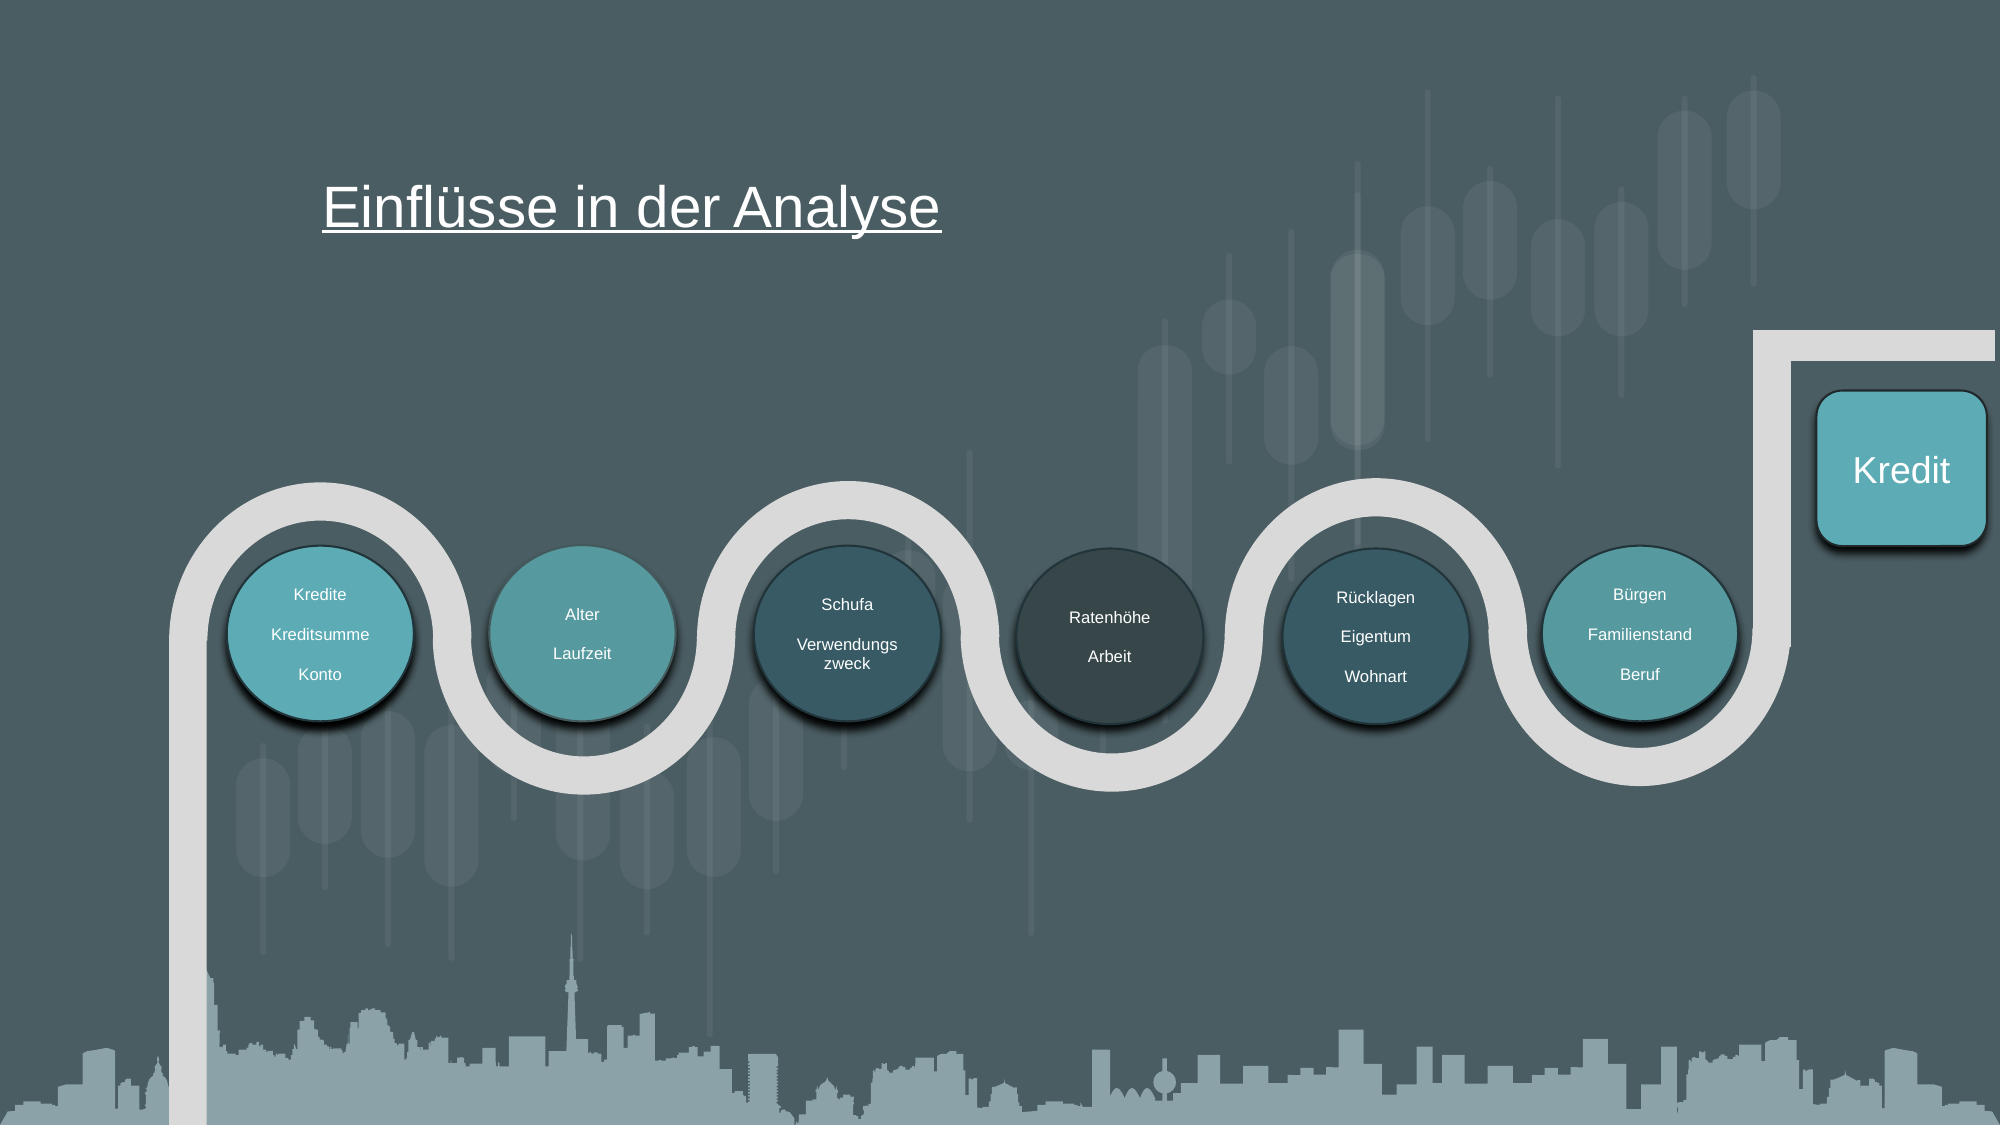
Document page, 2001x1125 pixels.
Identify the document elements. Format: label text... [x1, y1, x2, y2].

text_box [1995, 917, 2000, 1125]
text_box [0, 917, 169, 1125]
text_box Einflüsse in der Analyse [307, 161, 958, 247]
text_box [169, 330, 1995, 1125]
